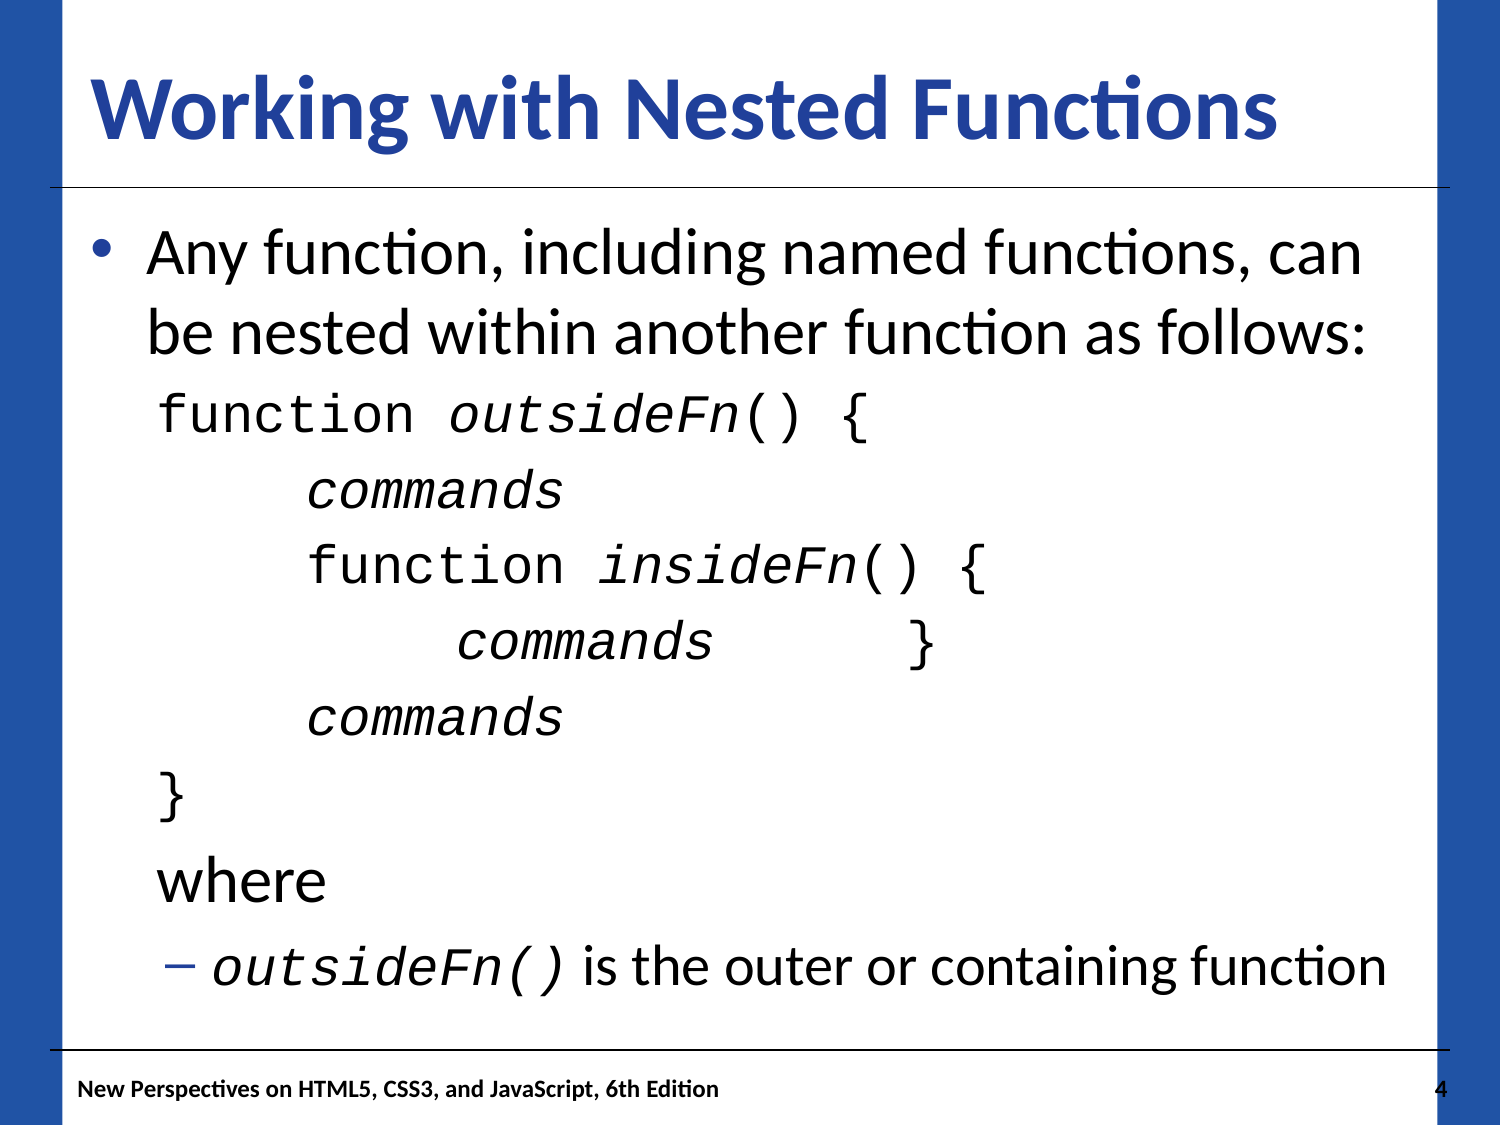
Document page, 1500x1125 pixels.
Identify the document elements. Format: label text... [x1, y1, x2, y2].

slide_number 4 [1374, 1050, 1463, 1125]
list Any function, including named functions, can be nested within another function as follows: function outsideFn() { commands function insideFn() { commands } commands } where outsideFn() is the outer or containing function [74, 199, 1438, 1006]
title Working with Nested Functions [74, 24, 1438, 181]
footer New Perspectives on HTML5, CSS3, and JavaScript, 6th Edition [62, 1050, 1374, 1125]
